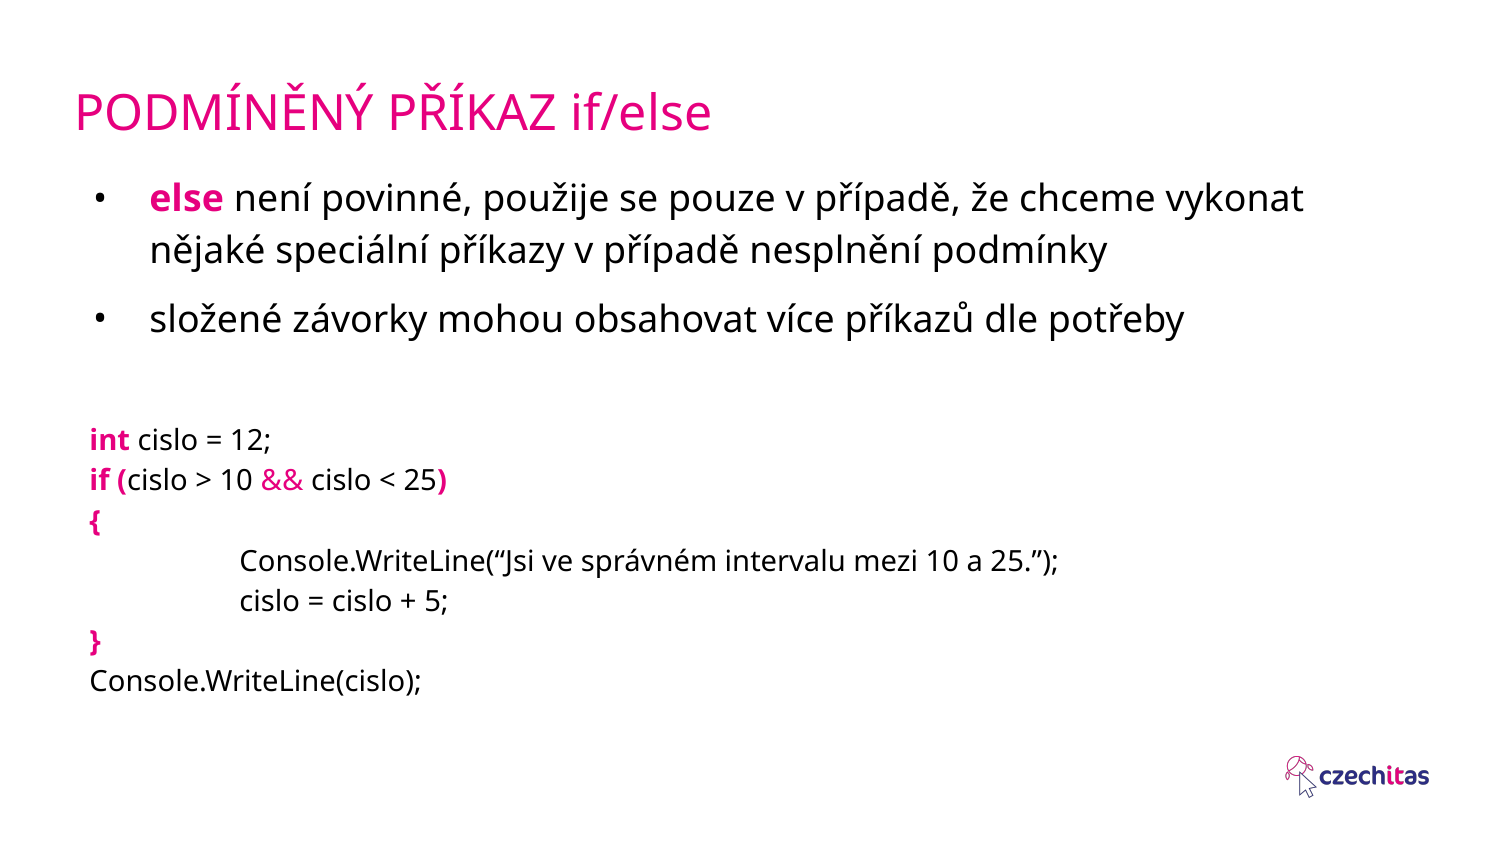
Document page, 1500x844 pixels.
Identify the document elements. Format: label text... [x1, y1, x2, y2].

picture [1268, 737, 1450, 817]
list else není povinné, použije se pouze v případě, že chceme vykonat nějaké speciální příkazy v případě nesplnění podmínky složené závorky mohou obsahovat více příkazů dle potřeby [74, 167, 1426, 401]
text_box int cislo = 12; if (cislo > 10 && cislo < 25) { Console.WriteLine(“Jsi ve správném intervalu mezi 10 a 25.”); cislo = cislo + 5; } Console.WriteLine(cislo); [74, 401, 1426, 738]
title PODMÍNĚNÝ PŘÍKAZ if/else [74, 71, 1426, 147]
